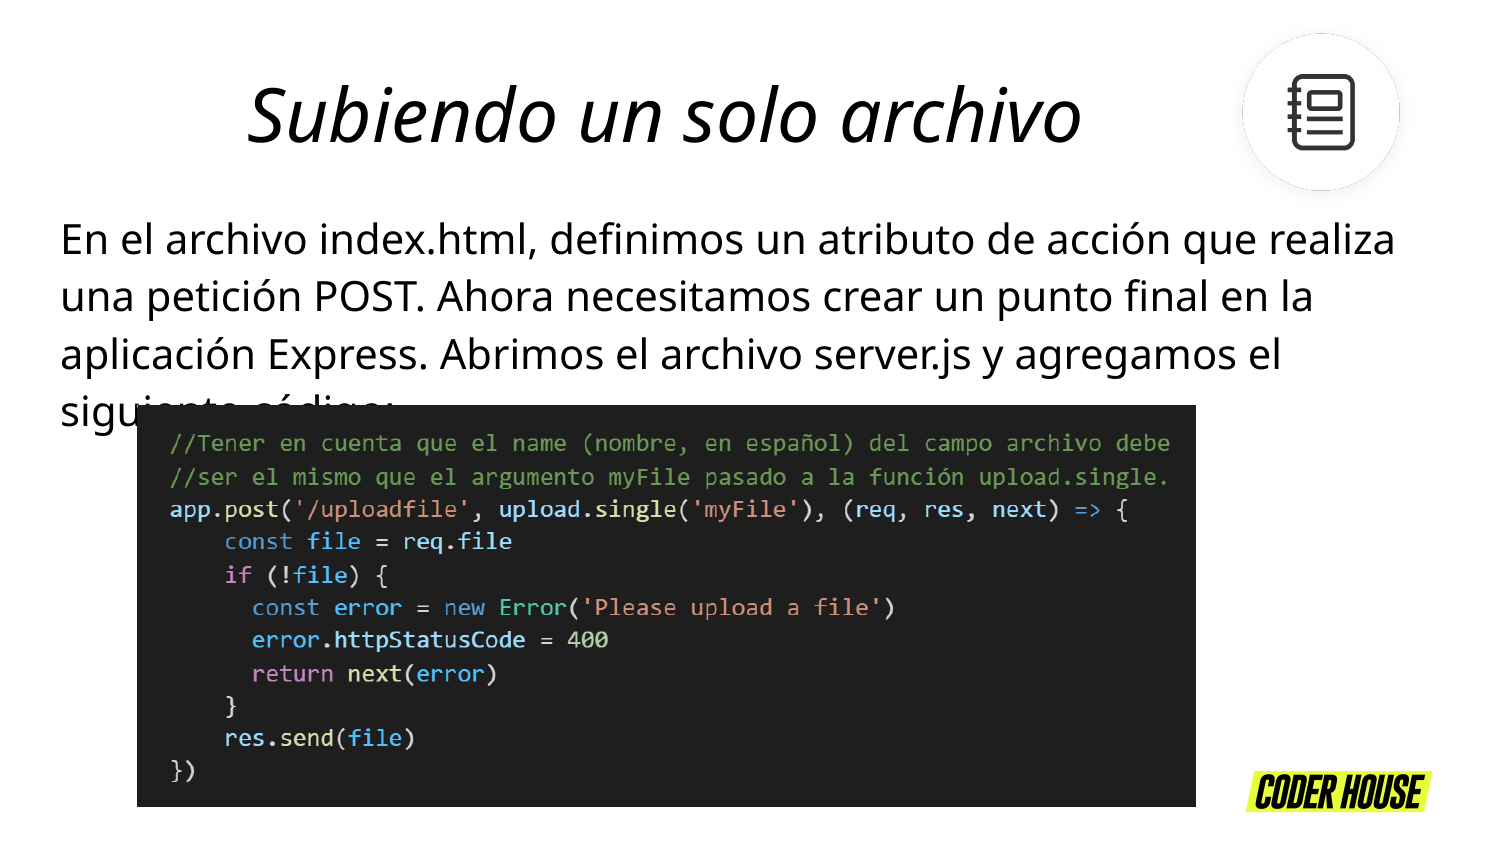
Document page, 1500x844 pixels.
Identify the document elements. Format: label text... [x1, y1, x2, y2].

text_box Subiendo un solo archivo [109, 52, 1218, 178]
picture [136, 405, 1196, 807]
picture [1241, 764, 1437, 819]
picture [1223, 14, 1419, 210]
text_box En el archivo index.html, definimos un atributo de acción que realiza una petición POST. Ahora necesitamos crear un punto final en la aplicación Express. Abrimos el archivo server.js y agregamos el siguiente código: [45, 190, 1456, 394]
